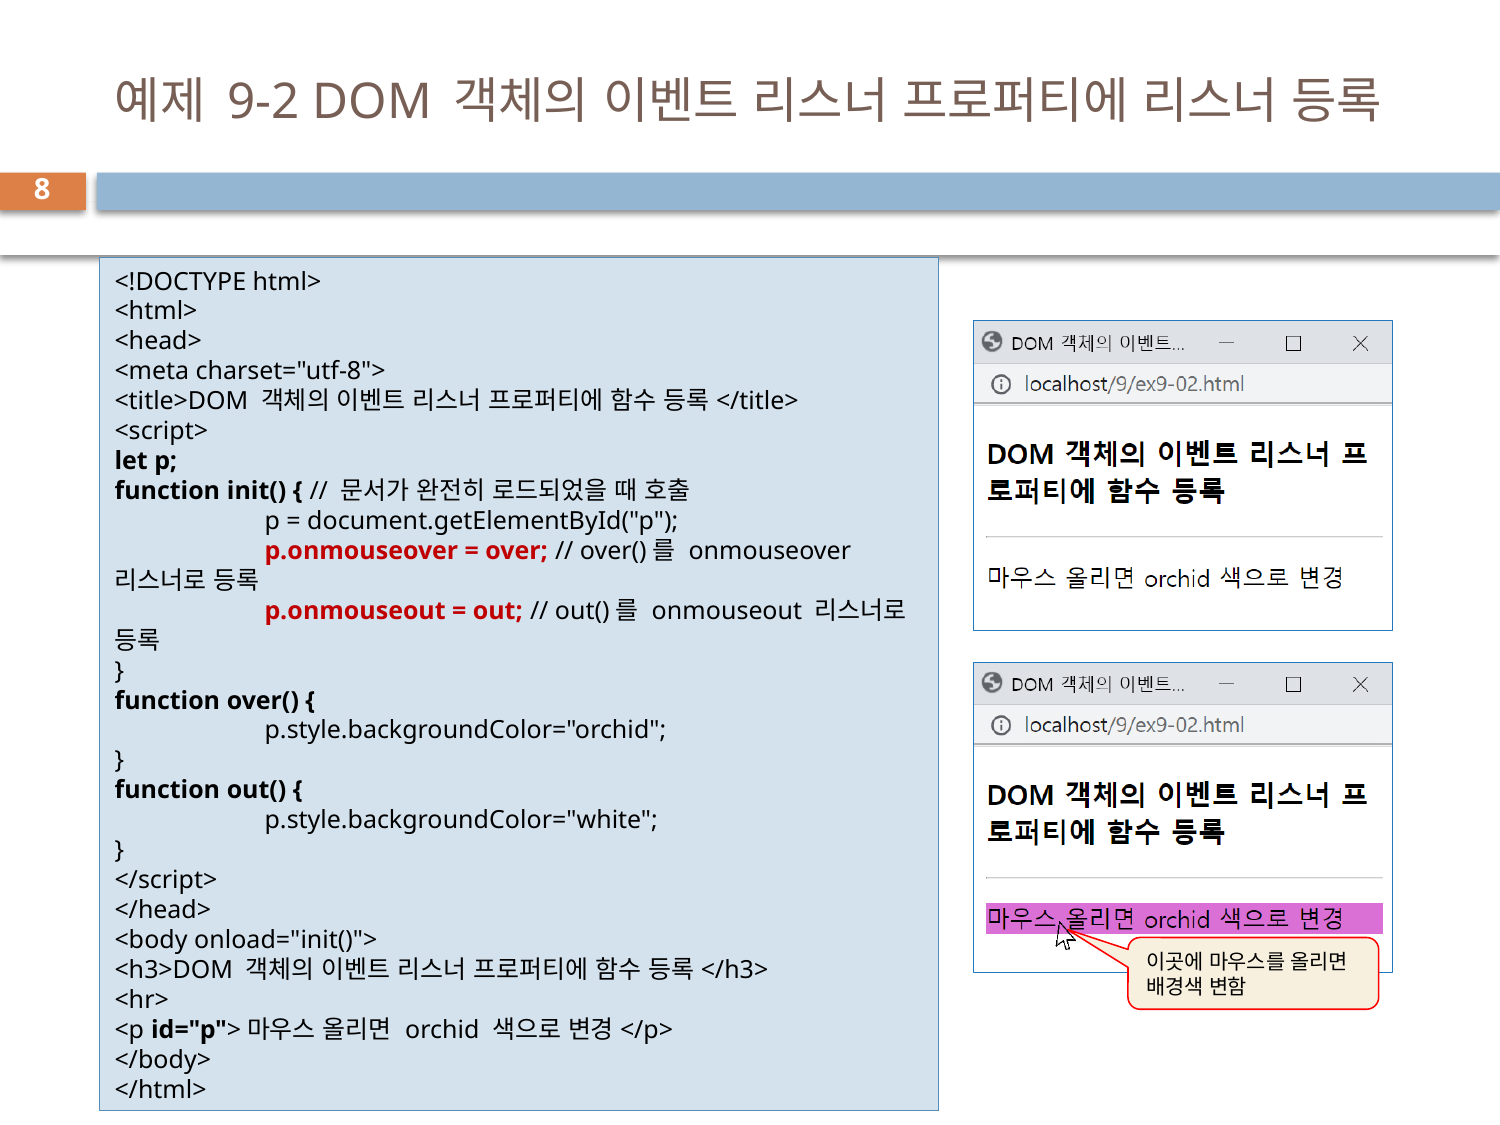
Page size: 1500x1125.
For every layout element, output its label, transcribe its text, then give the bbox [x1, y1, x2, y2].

text_box <!DOCTYPE html> <html> <head> <meta charset="utf-8"> <title>DOM 객체의 이벤트 리스너 프로퍼티에 함수 등록</title> <script> let p; function init() { // 문서가 완전히 로드되었을 때 호출 p = document.getElementById("p"); p.onmouseover = over; // over()를 onmouseover 리스너로 등록 p.onmouseout = out; // out()를 onmouseout 리스너로 등록 } function over() { p.style.backgroundColor="orchid"; } function out() { p.style.backgroundColor="white"; } </script> </head> <body onload="init()"> <h3>DOM 객체의 이벤트 리스너 프로퍼티에 함수 등록</h3> <hr> <p id="p">마우스 올리면 orchid 색으로 변경</p> </body> </html> [99, 257, 939, 1111]
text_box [974, 662, 1393, 1011]
slide_number 8 [0, 170, 87, 211]
title 예제 9-2 DOM 객체의 이벤트 리스너 프로퍼티에 리스너 등록 [99, 37, 1438, 161]
picture [974, 320, 1393, 631]
